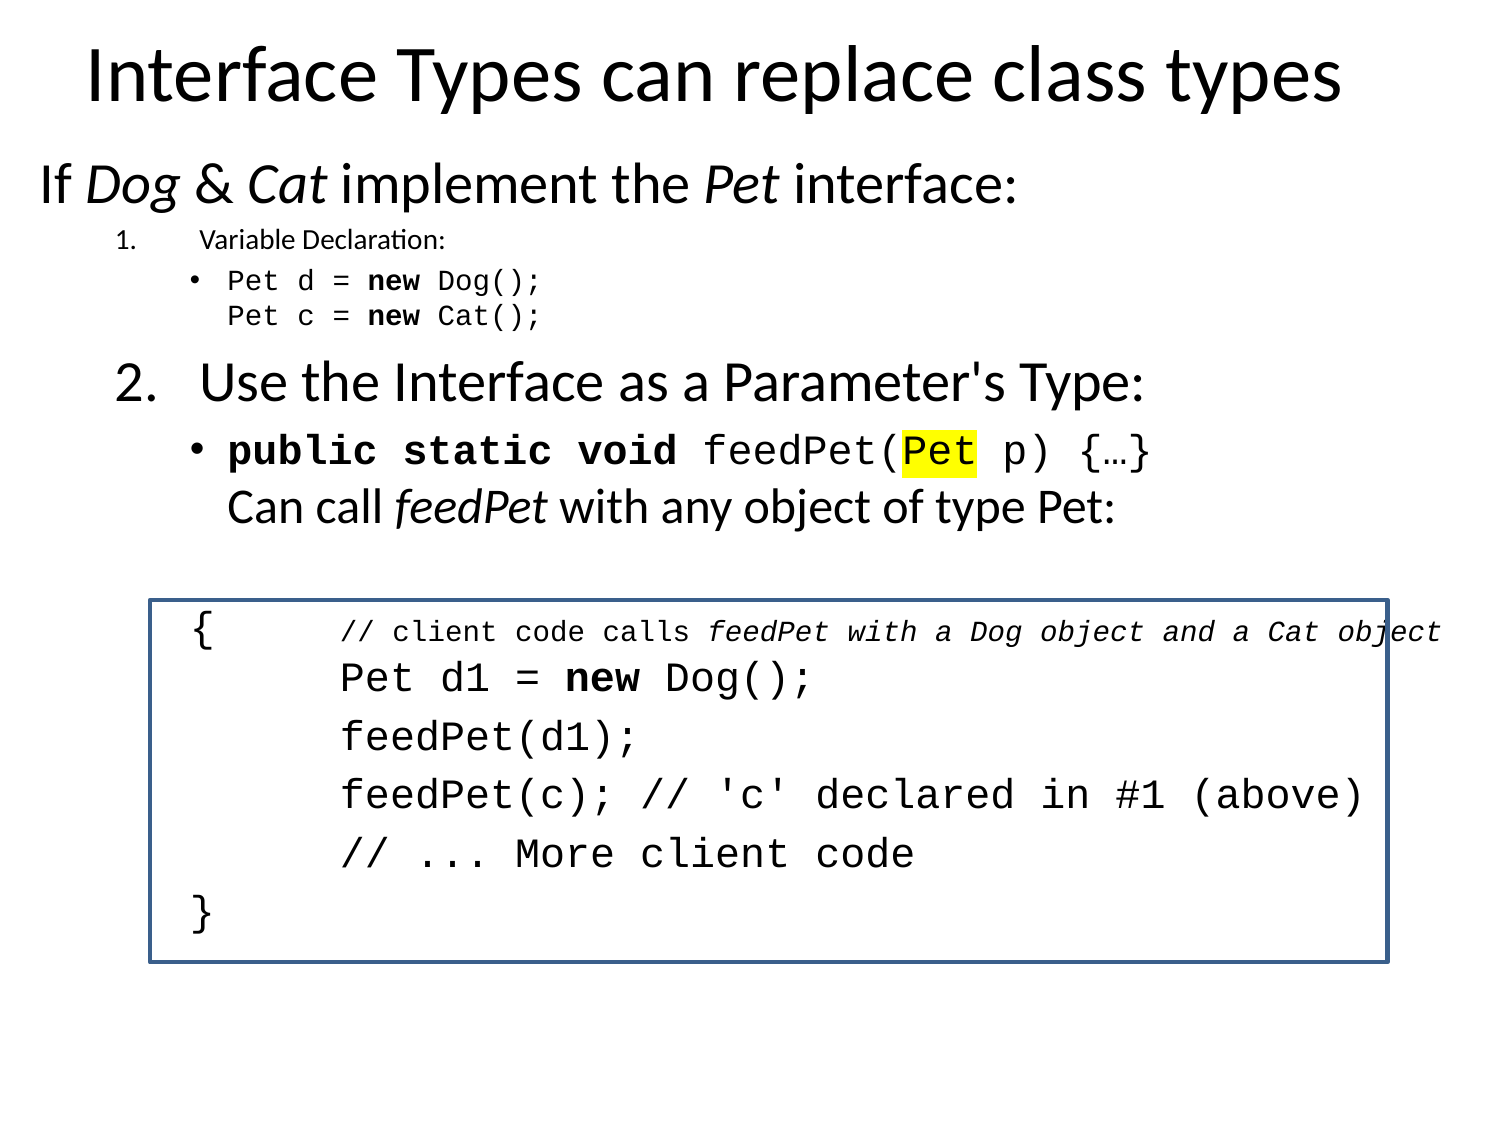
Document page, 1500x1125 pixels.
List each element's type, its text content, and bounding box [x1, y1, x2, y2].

list If Dog & Cat implement the Pet interface: Variable Declaration: Pet d = new Dog(); Pet c = new Cat(); Use the Interface as a Parameter's Type: public static void feedPet(Pet p) {…} Can call feedPet with any object of type Pet: { // client code calls feedPet with a Dog object and a Cat object Pet d1 = new Dog(); feedPet(d1); feedPet(c); // 'c' declared in #1 (above) // ... More client code } [24, 137, 1475, 1100]
text_box [148, 598, 1390, 964]
title Interface Types can replace class types [70, 0, 1421, 137]
